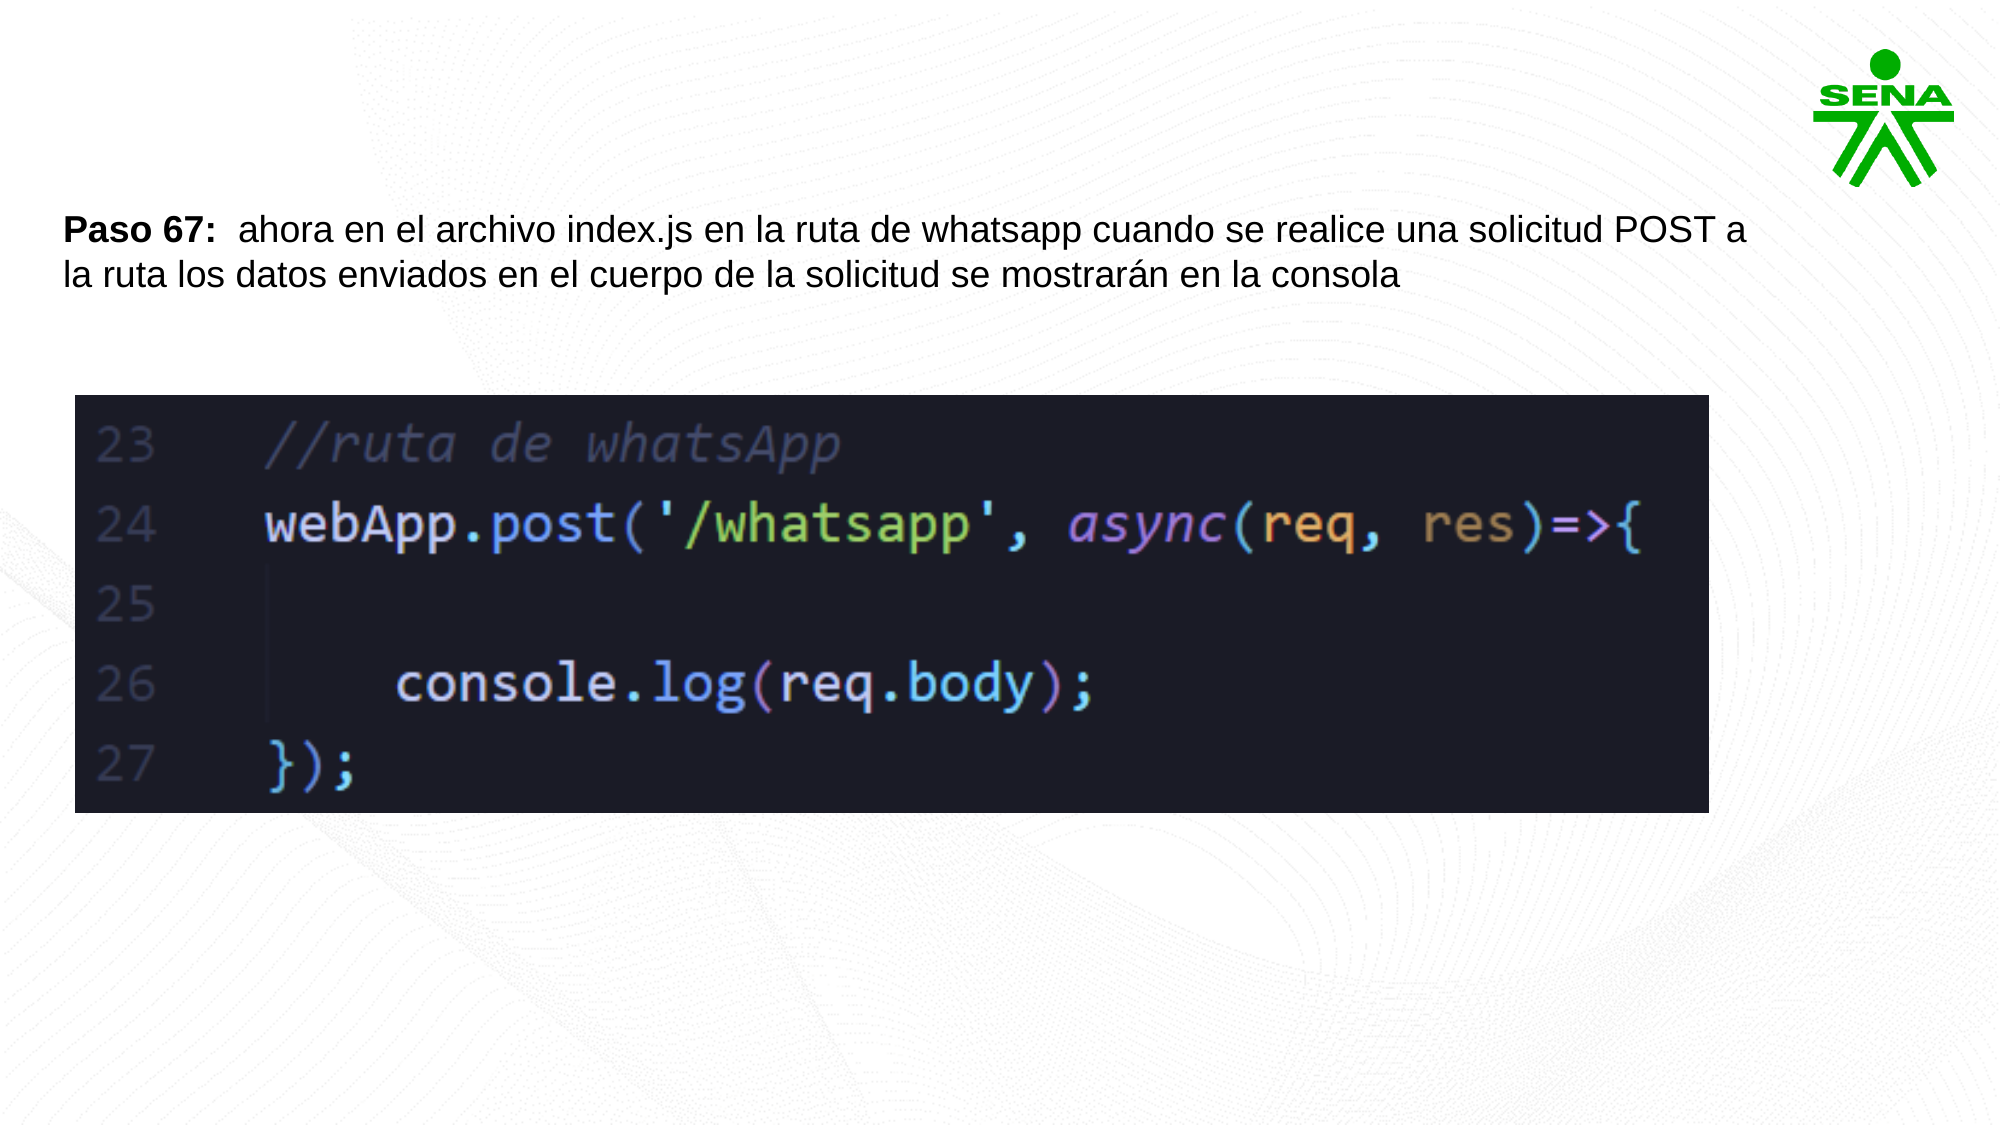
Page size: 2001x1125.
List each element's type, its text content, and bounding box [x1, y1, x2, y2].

text_box Paso 67: ahora en el archivo index.js en la ruta de whatsapp cuando se realice una solicitud POST a la ruta los datos enviados en el cuerpo de la solicitud se mostrarán en la consola [48, 197, 1793, 303]
picture [0, 0, 2000, 1125]
